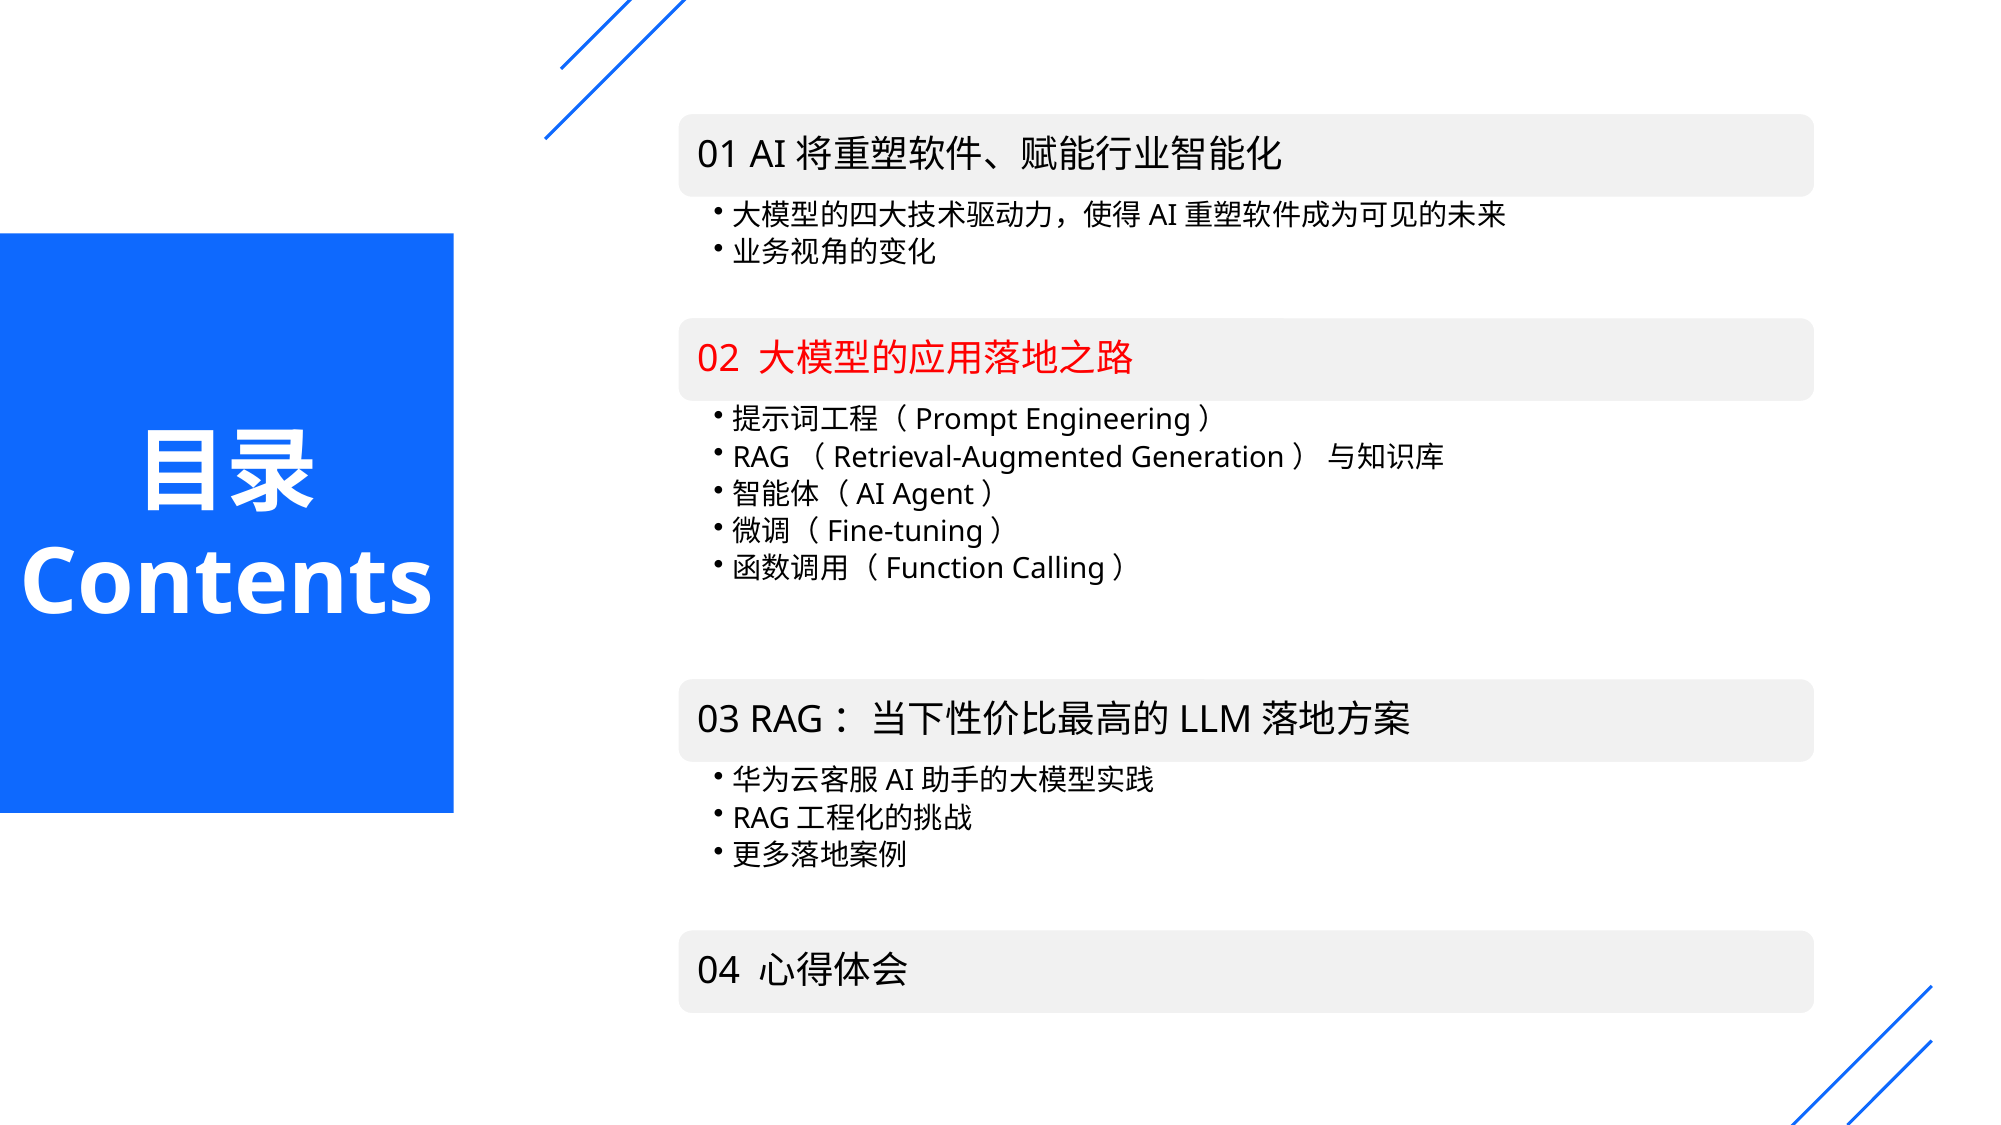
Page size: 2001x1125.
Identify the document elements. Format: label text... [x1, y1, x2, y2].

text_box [1847, 1040, 1932, 1125]
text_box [677, 110, 1816, 1015]
text_box 目录 Contents [0, 404, 454, 640]
text_box [0, 232, 455, 814]
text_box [561, 0, 646, 69]
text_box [545, 0, 746, 140]
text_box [1717, 985, 1932, 1125]
